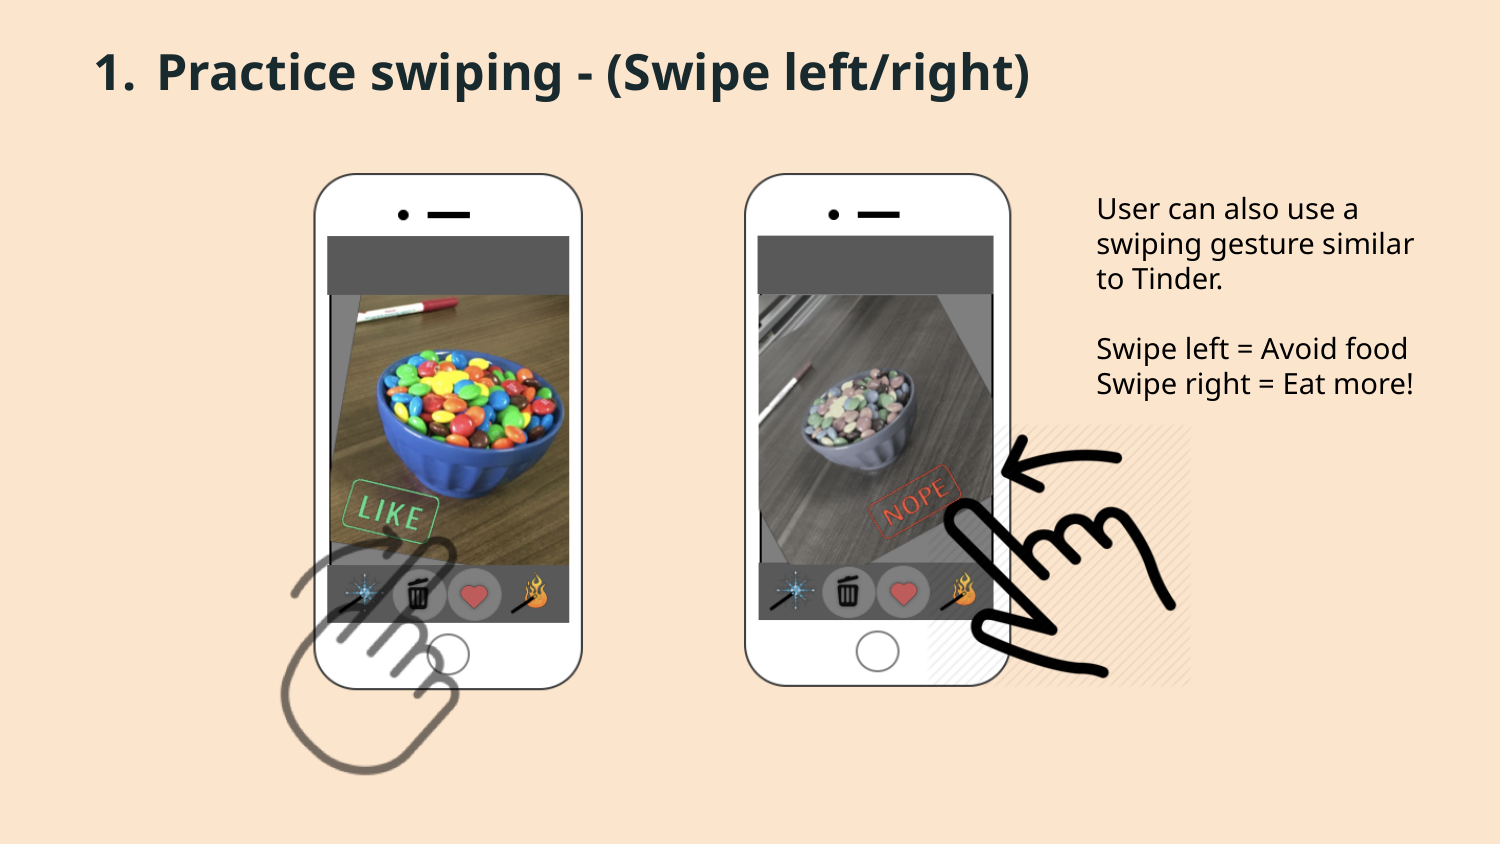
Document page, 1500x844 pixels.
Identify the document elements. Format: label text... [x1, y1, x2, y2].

text_box Practice swiping - (Swipe left/right) [66, 24, 1236, 99]
picture [743, 173, 1193, 690]
text_box User can also use a swiping gesture similar to Tinder. Swipe left = Avoid food Swipe right = Eat more! [1196, 175, 1435, 399]
picture [229, 173, 583, 790]
